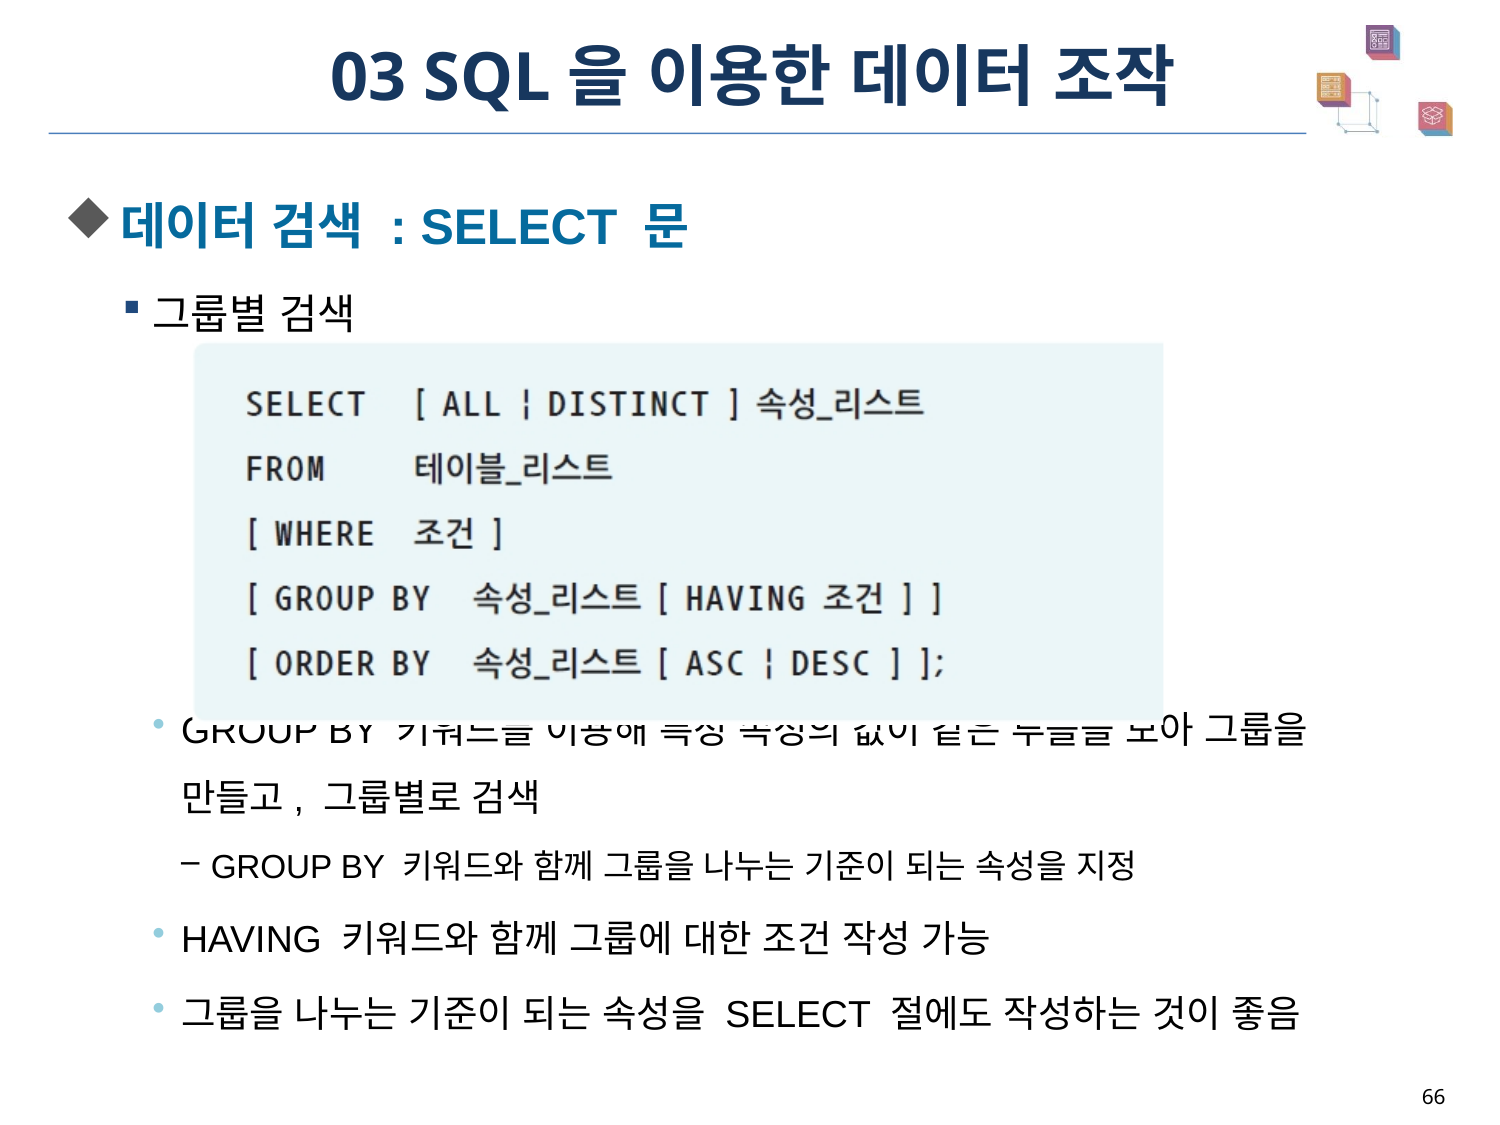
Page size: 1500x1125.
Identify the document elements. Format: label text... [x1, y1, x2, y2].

picture [1316, 123, 1453, 138]
picture [192, 339, 1164, 726]
title 03 SQL을 이용한 데이터 조작 [48, 25, 1459, 123]
list 데이터 검색 : SELECT 문 그룹별 검색 GROUP BY 키워드를 이용해 특정 속성의 값이 같은 투플을 모아 그룹을 만들고, 그룹별로 검색 GROUP BY 키워드와 함께 그룹을 나누는 기준이 되는 속성을 지정 HAVING 키워드와 함께 그룹에 대한 조건 작성 가능 그룹을 나누는 기준이 되는 속성을 SELECT 절에도 작성하는 것이 좋음 [48, 187, 1452, 1097]
